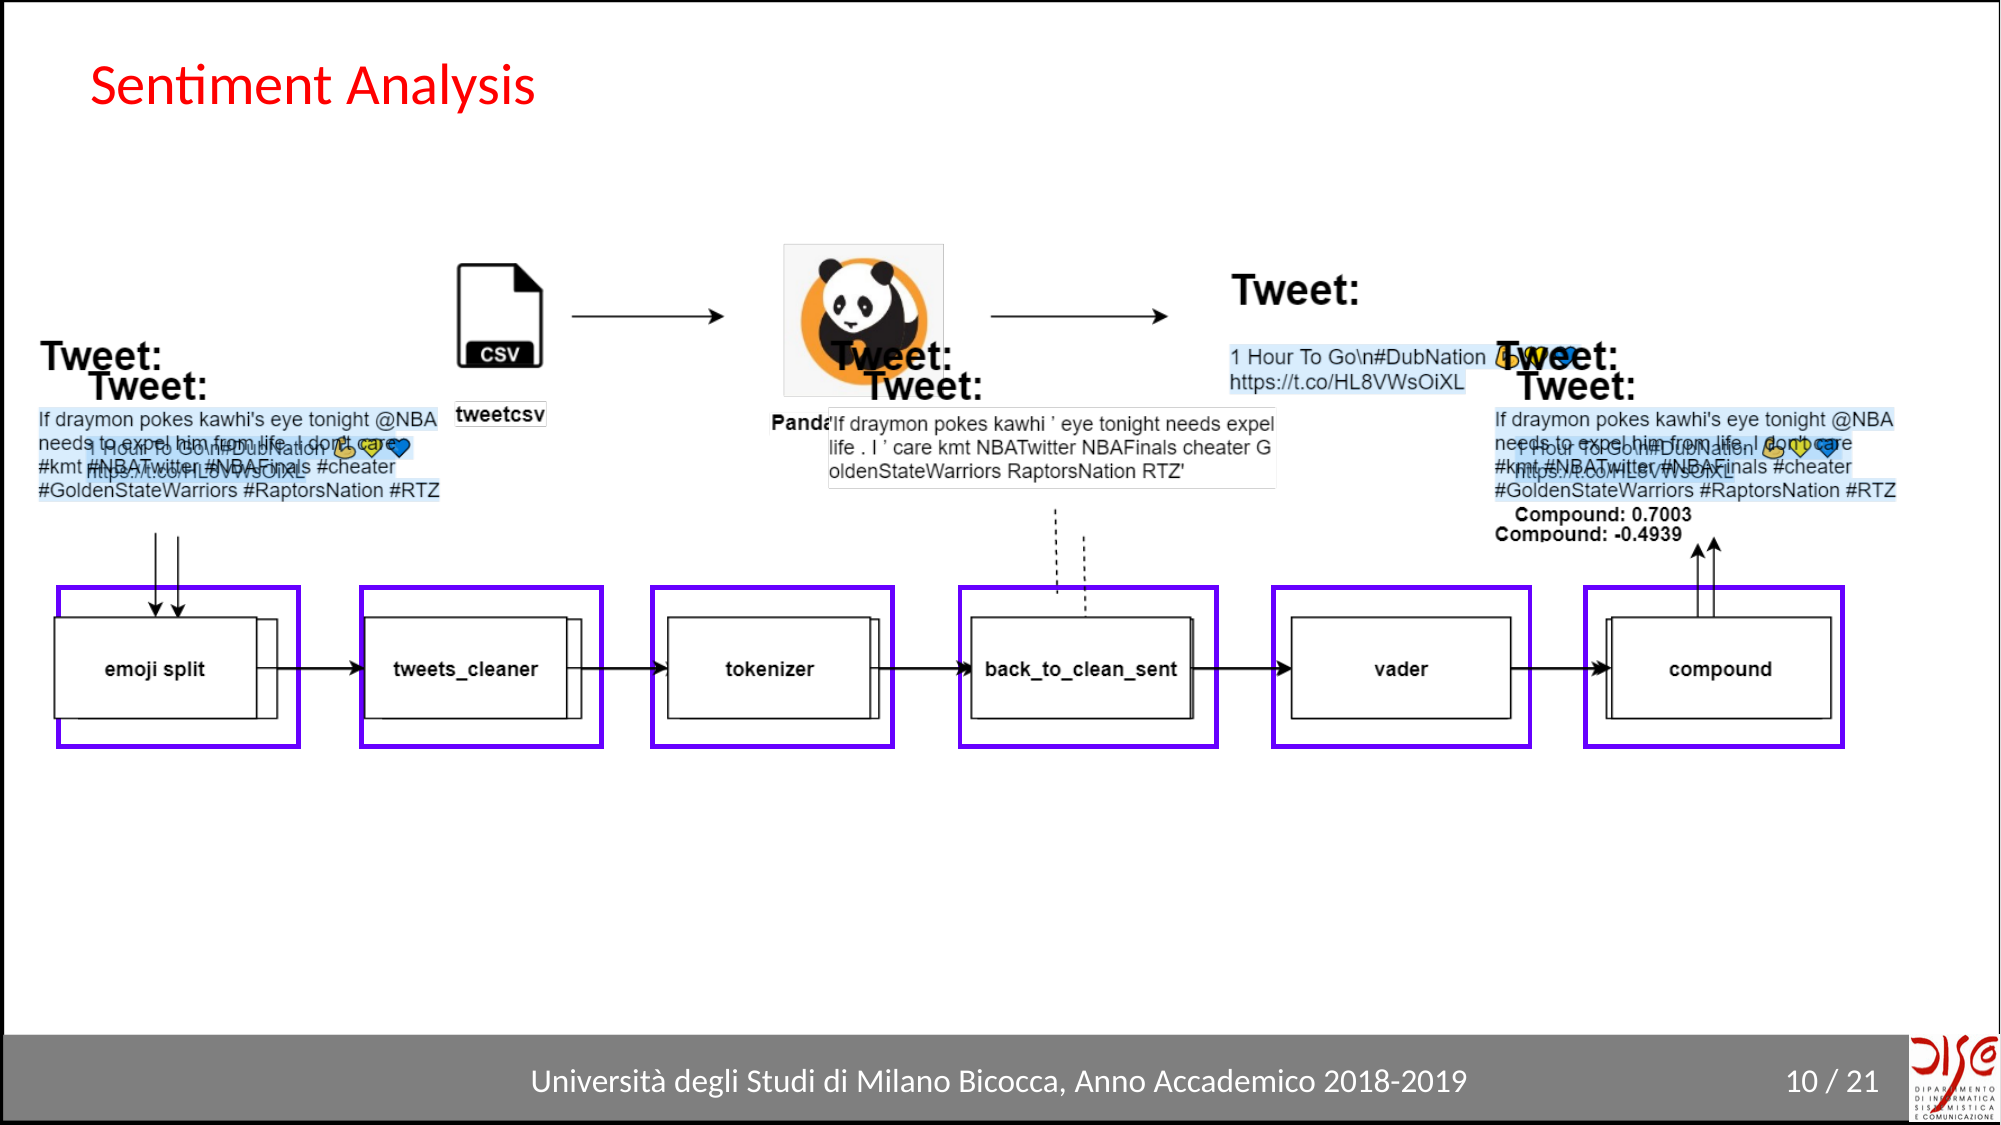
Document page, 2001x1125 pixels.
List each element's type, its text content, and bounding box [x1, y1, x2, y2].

text_box 10 / 21 [1770, 1051, 1895, 1107]
text_box Sentiment Analysis [75, 38, 552, 124]
picture [0, 0, 2001, 1125]
text_box [651, 720, 893, 748]
text_box [1272, 720, 1531, 748]
text_box Università degli Studi di Milano Bicocca, Anno Accademico 2018-2019 [515, 1051, 1484, 1107]
text_box [959, 720, 1218, 748]
text_box [57, 720, 299, 748]
text_box [1585, 720, 1843, 748]
text_box [361, 720, 603, 748]
